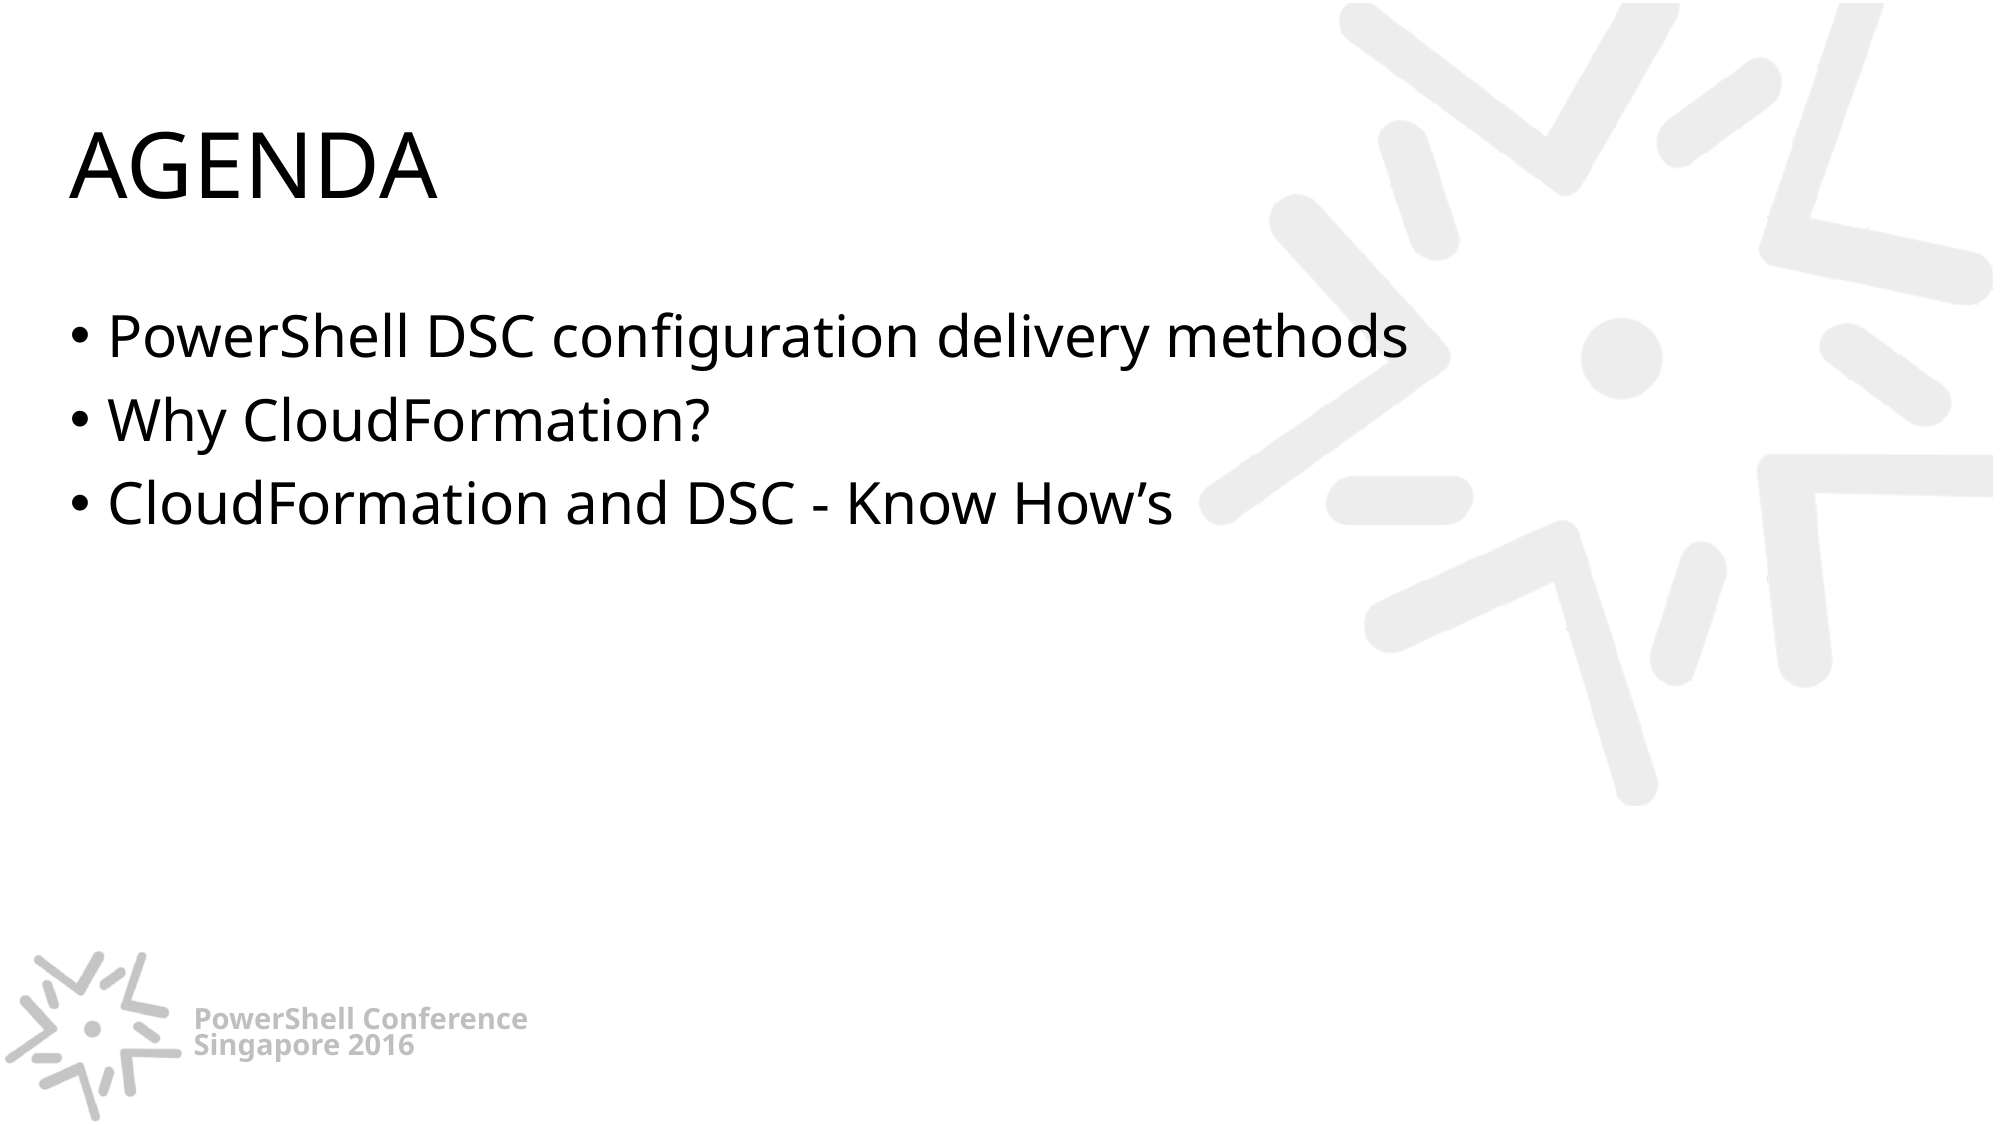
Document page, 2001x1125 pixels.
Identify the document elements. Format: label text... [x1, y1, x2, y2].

list PowerShell DSC configuration delivery methods Why CloudFormation? CloudFormation and DSC - Know How’s [55, 299, 1953, 1014]
picture [1190, 3, 1993, 806]
title AGENDA [55, 59, 1953, 278]
